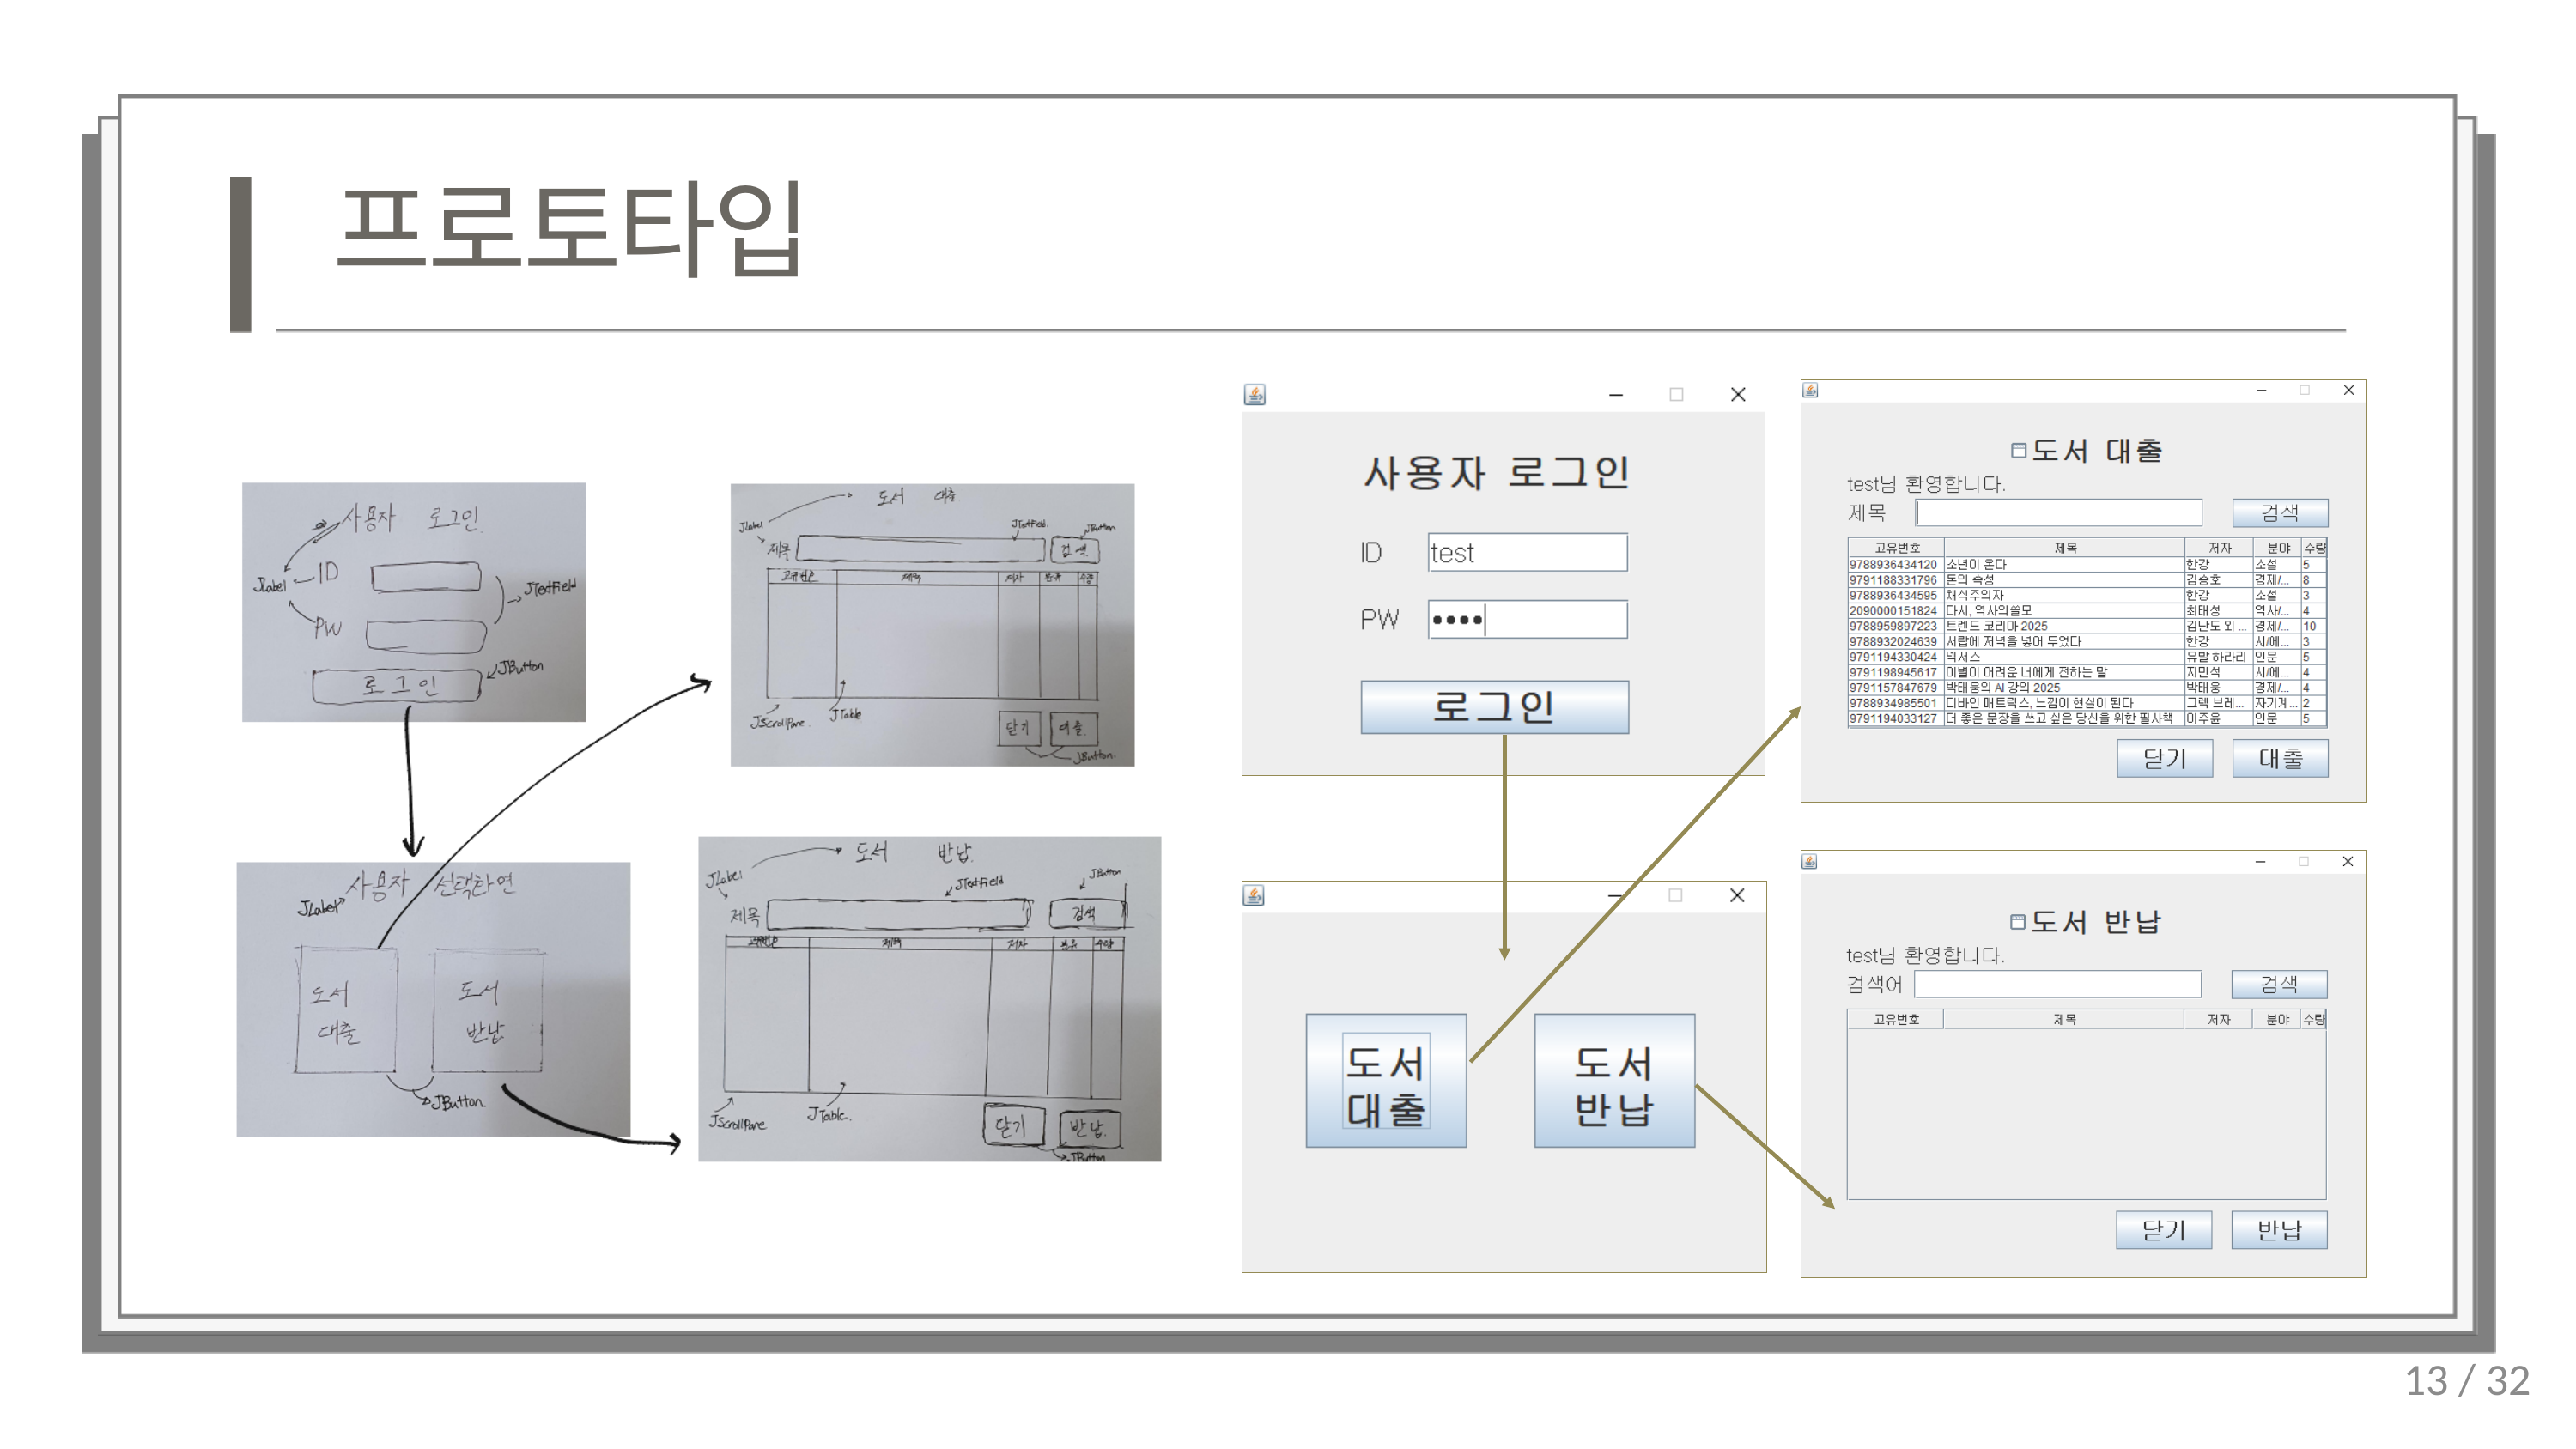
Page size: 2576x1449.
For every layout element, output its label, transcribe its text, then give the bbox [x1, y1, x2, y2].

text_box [1470, 706, 1801, 1063]
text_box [1695, 1084, 1836, 1210]
picture [82, 94, 2496, 1355]
slide_number 13 / 32 [2114, 1336, 2544, 1420]
